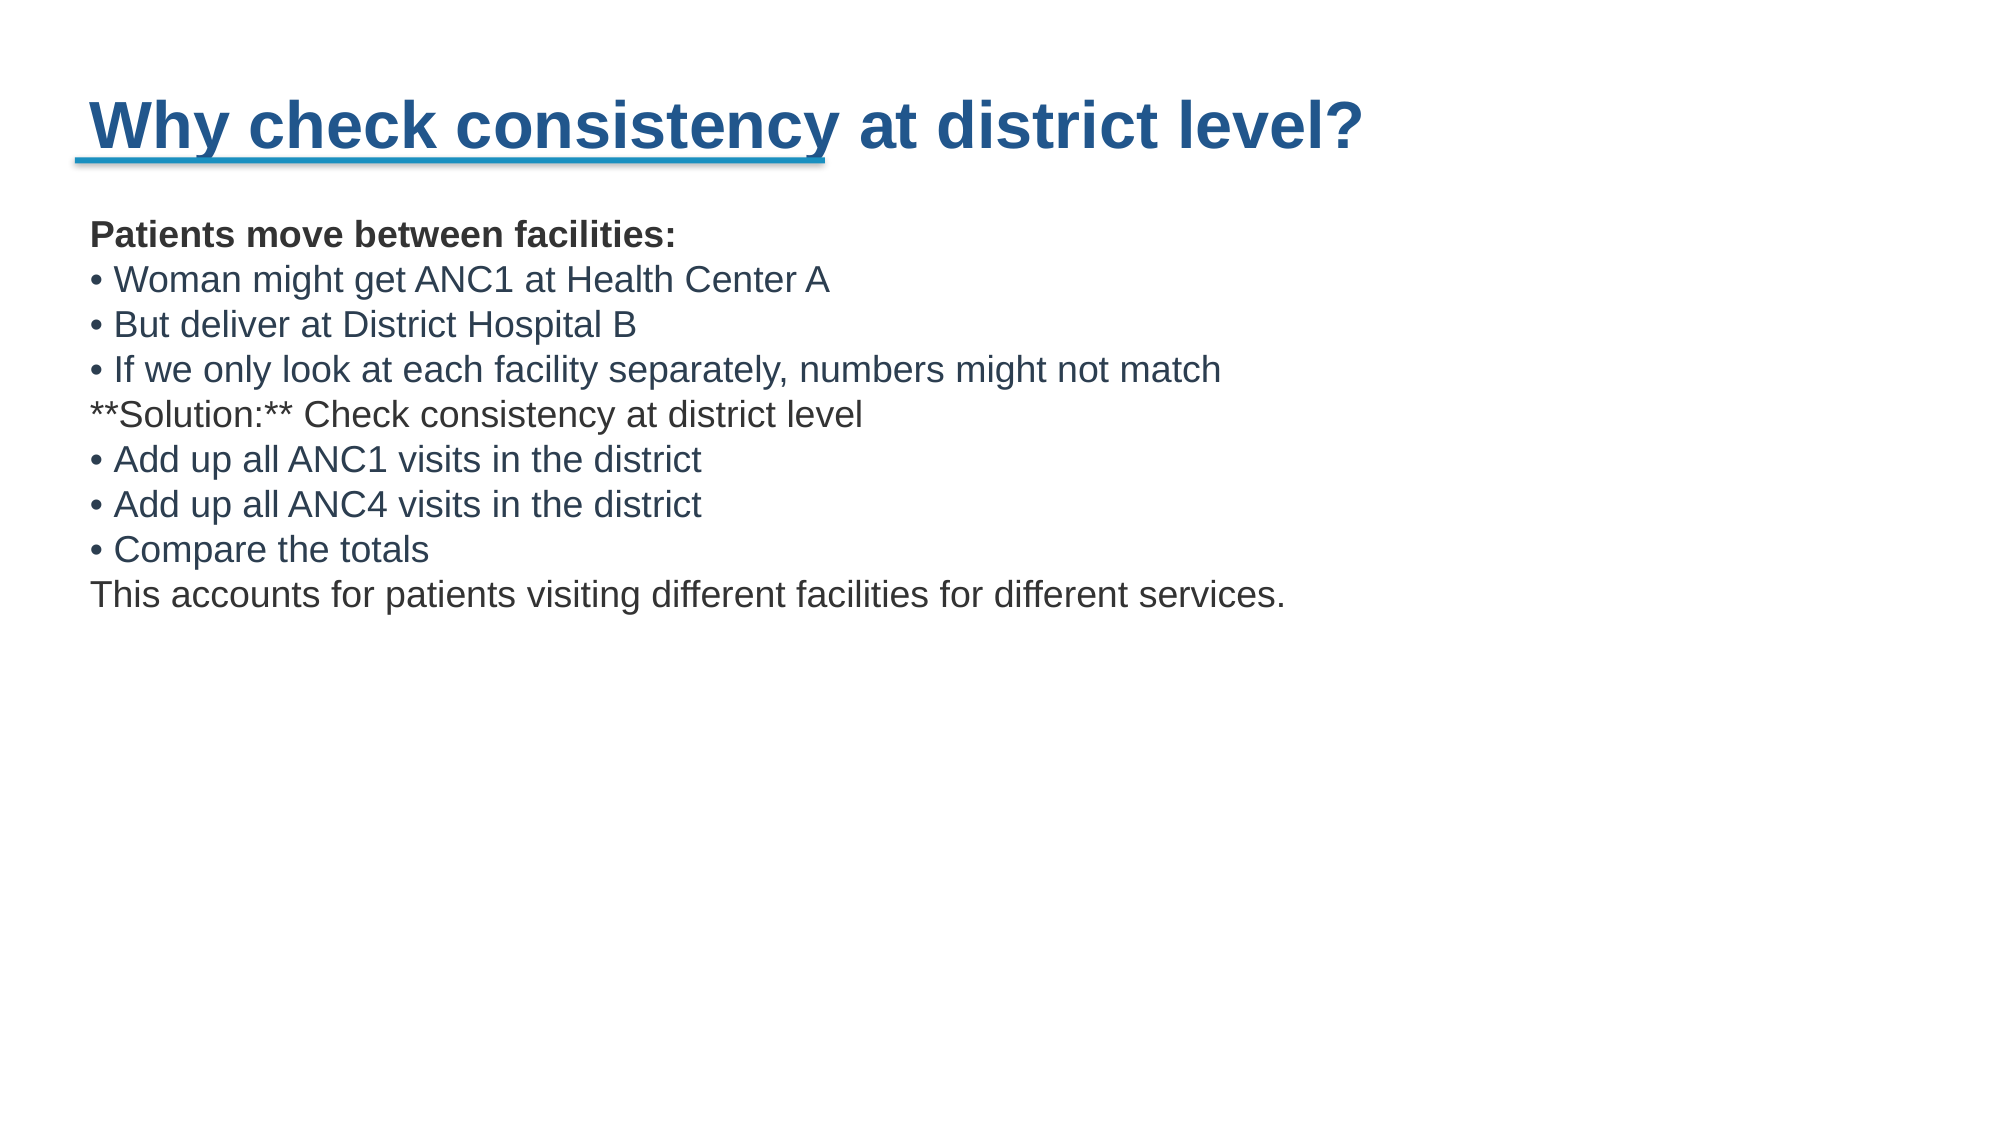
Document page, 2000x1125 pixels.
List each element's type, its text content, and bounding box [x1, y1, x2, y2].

text_box Why check consistency at district level? [74, 74, 1925, 165]
text_box [74, 157, 826, 164]
text_box Patients move between facilities: • Woman might get ANC1 at Health Center A • But deliver at District Hospital B • If we only look at each facility separately, numbers might not match **Solution:** Check consistency at district level • Add up all ANC1 visits in the district • Add up all ANC4 visits in the district • Compare the totals This accounts for patients visiting different facilities for different services. [74, 202, 1925, 623]
